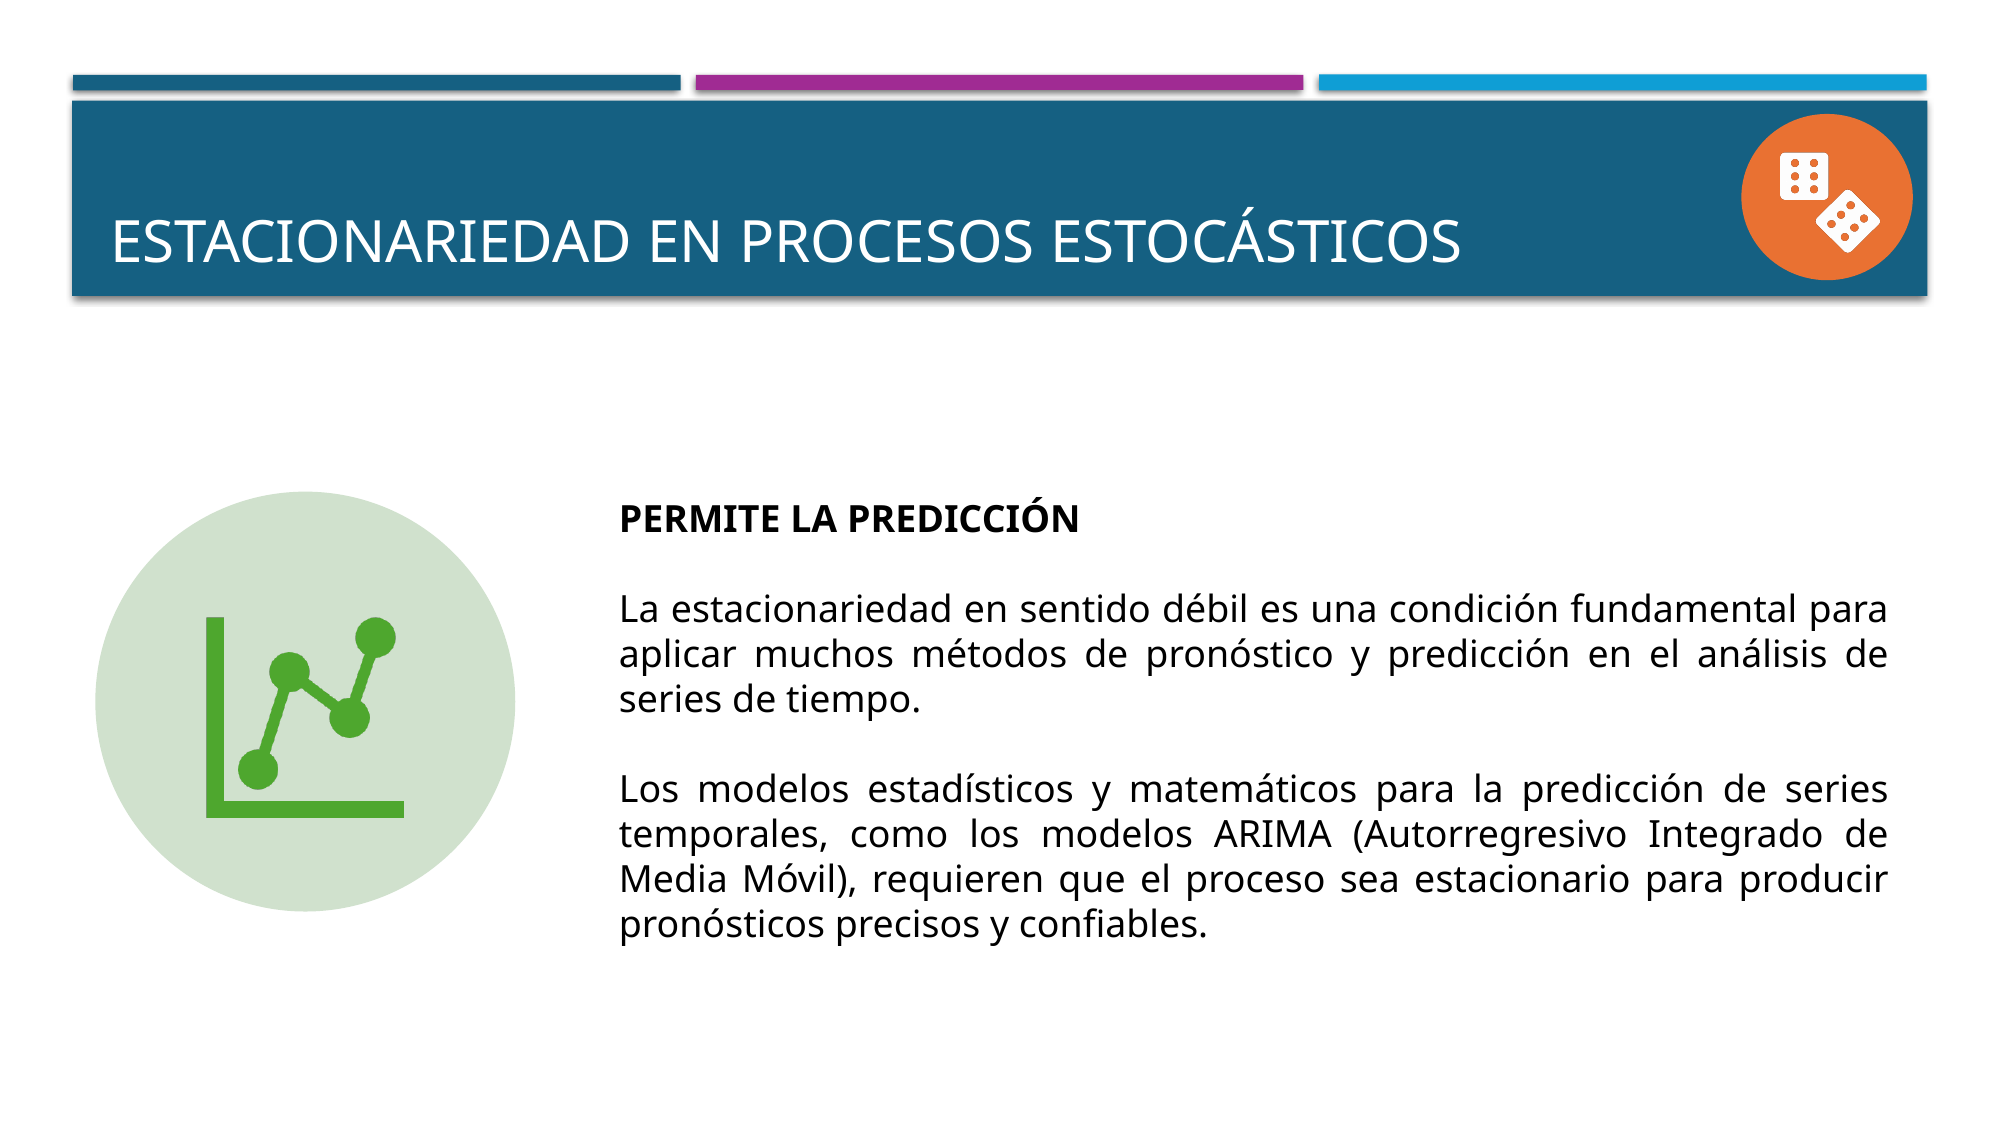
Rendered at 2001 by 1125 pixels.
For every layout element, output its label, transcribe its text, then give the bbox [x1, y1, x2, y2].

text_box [1740, 113, 1914, 281]
title ESTACIONARIEDAD EN PROCESOS ESTOCÁSTICOS [95, 115, 1737, 282]
text_box [165, 578, 442, 856]
text_box PERMITE LA PREDICCIÓN La estacionariedad en sentido débil es una condición fundamental para aplicar muchos métodos de pronóstico y predicción en el análisis de series de tiempo. Los modelos estadísticos y matemáticos para la predicción de series temporales, como los modelos ARIMA (Autorregresivo Integrado de Media Móvil), requieren que el proceso sea estacionario para producir pronósticos precisos y confiables. [604, 487, 1905, 953]
text_box [95, 491, 516, 912]
